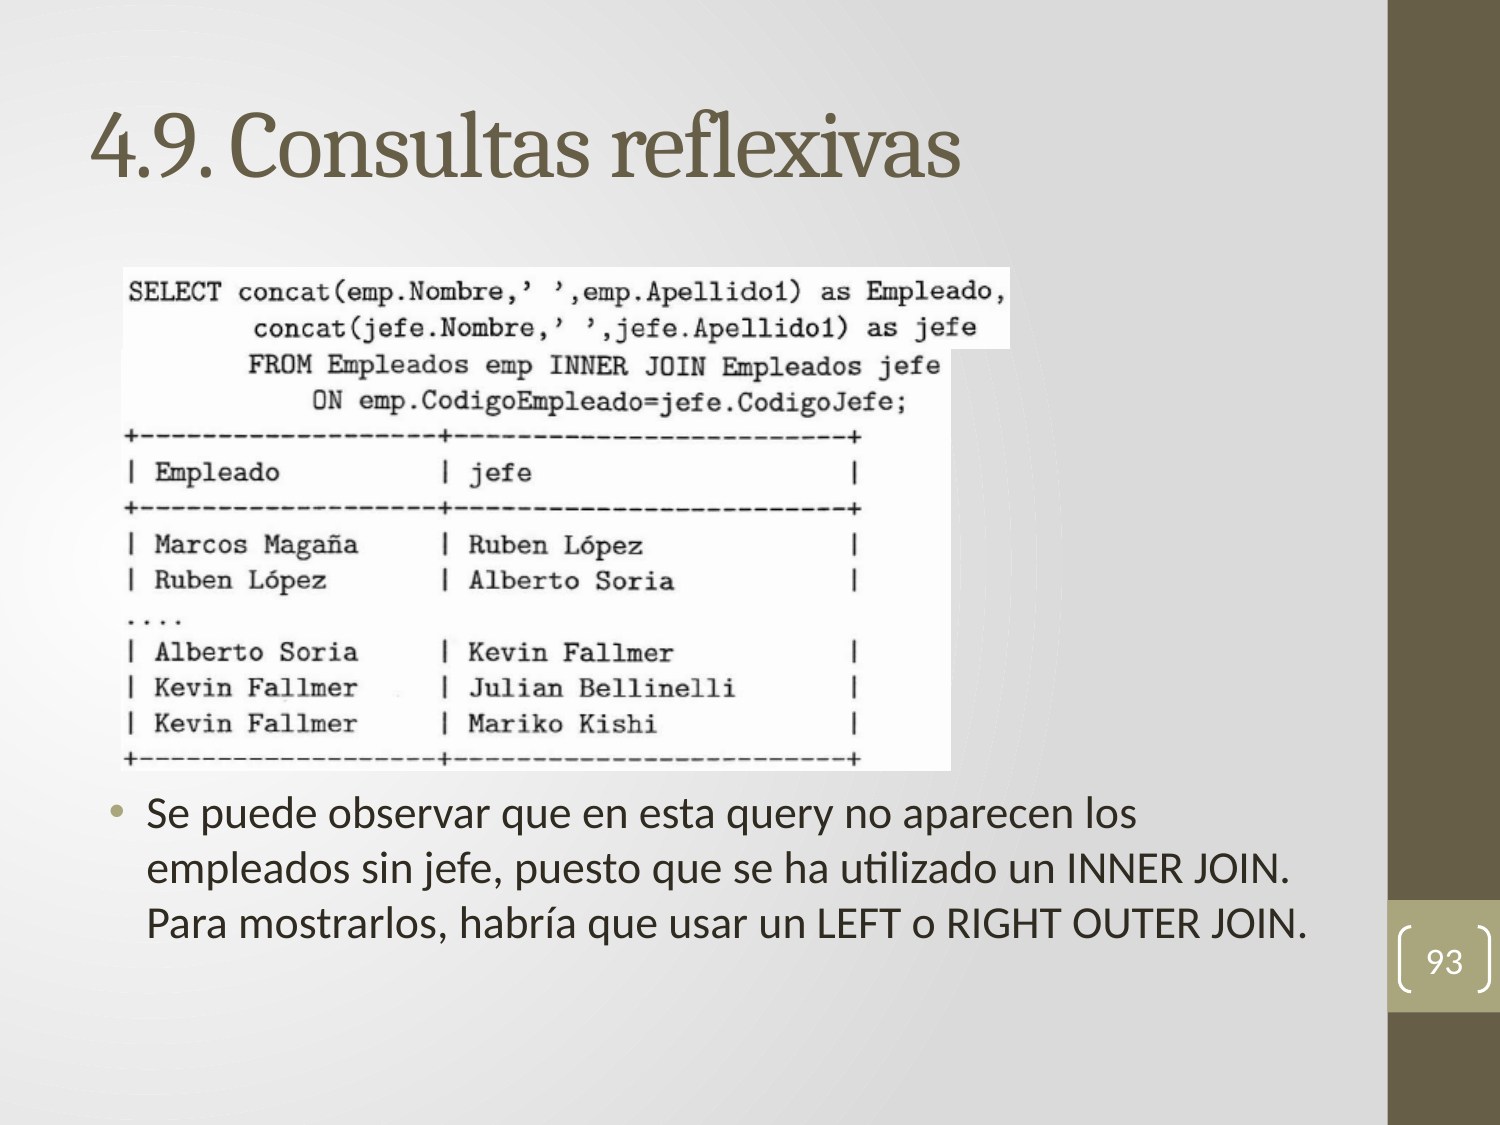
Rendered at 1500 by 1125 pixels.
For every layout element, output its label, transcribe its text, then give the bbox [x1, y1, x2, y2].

slide_number 93 [1397, 925, 1492, 994]
title 4.9. Consultas reflexivas [75, 45, 1325, 233]
picture [120, 266, 1011, 771]
list Se puede observar que en esta query no aparecen los empleados sin jefe, puesto que se ha utilizado un INNER JOIN. Para mostrarlos, habría que usar un LEFT o RIGHT OUTER JOIN. [75, 262, 1325, 1050]
